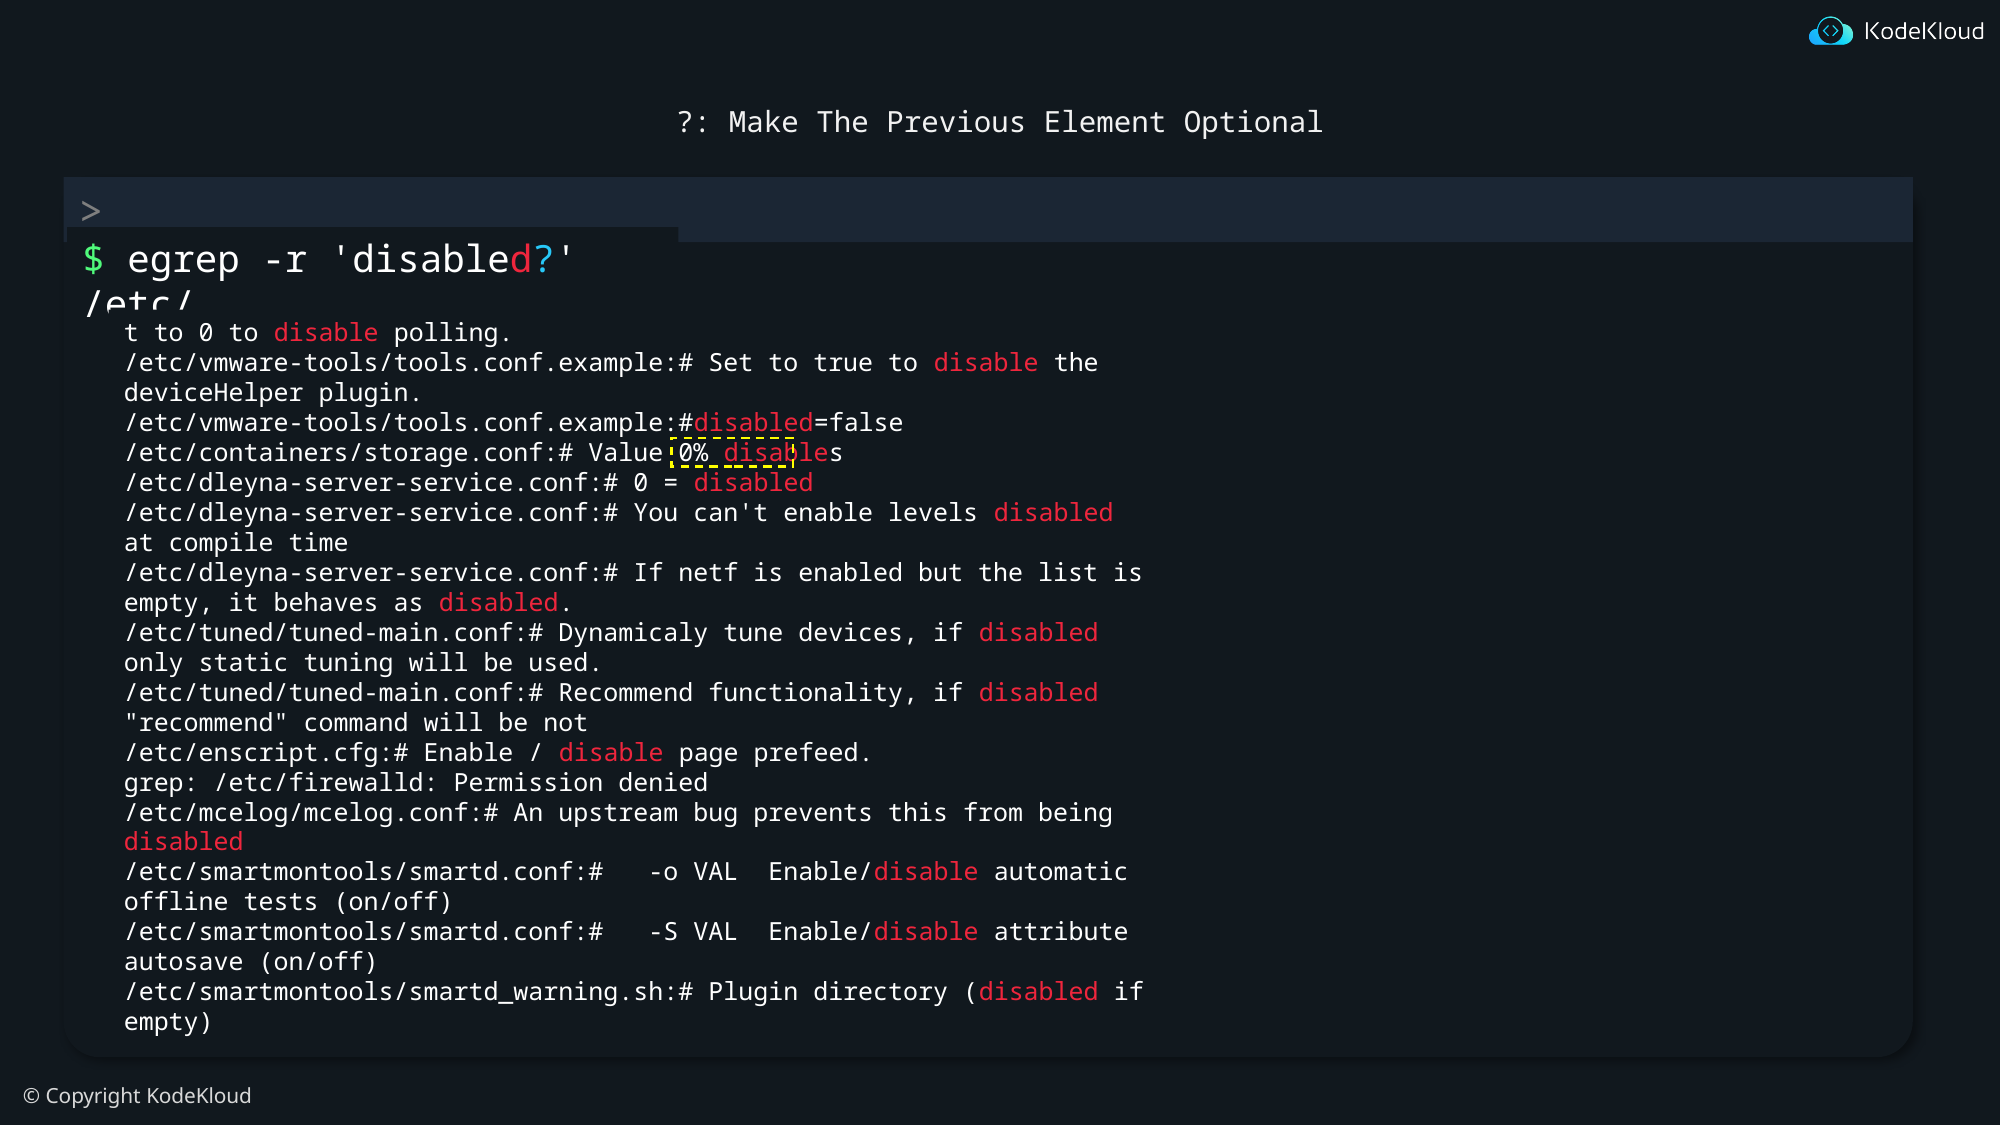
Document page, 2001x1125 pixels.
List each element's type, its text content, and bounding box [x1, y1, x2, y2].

text_box $ egrep -r 'disabled?' /etc/ [67, 227, 679, 332]
title ?: Make The Previous Element Optional [593, 73, 1407, 173]
text_box [671, 438, 793, 467]
text_box t to 0 to disable polling. /etc/vmware-tools/tools.conf.example:# Set to true to disable the deviceHelper plugin. /etc/vmware-tools/tools.conf.example:#disabled=false /etc/containers/storage.conf:# Value 0% disables /etc/dleyna-server-service.conf:# 0 = disabled /etc/dleyna-server-service.conf:# You can't enable levels disabled at compile time /etc/dleyna-server-service.conf:# If netf is enabled but the list is empty, it behaves as disabled. /etc/tuned/tuned-main.conf:# Dynamicaly tune devices, if disabled only static tuning will be used. /etc/tuned/tuned-main.conf:# Recommend functionality, if disabled "recommend" command will be not /etc/enscript.cfg:# Enable / disable page prefeed. grep: /etc/firewalld: Permission denied /etc/mcelog/mcelog.conf:# An upstream bug prevents this from being disabled /etc/smartmontools/smartd.conf:# -o VAL Enable/disable automatic offline tests (on/off) /etc/smartmontools/smartd.conf:# -S VAL Enable/disable attribute autosave (on/off) /etc/smartmontools/smartd_warning.sh:# Plugin directory (disabled if empty) [108, 309, 1161, 1043]
picture [1792, 0, 2000, 62]
